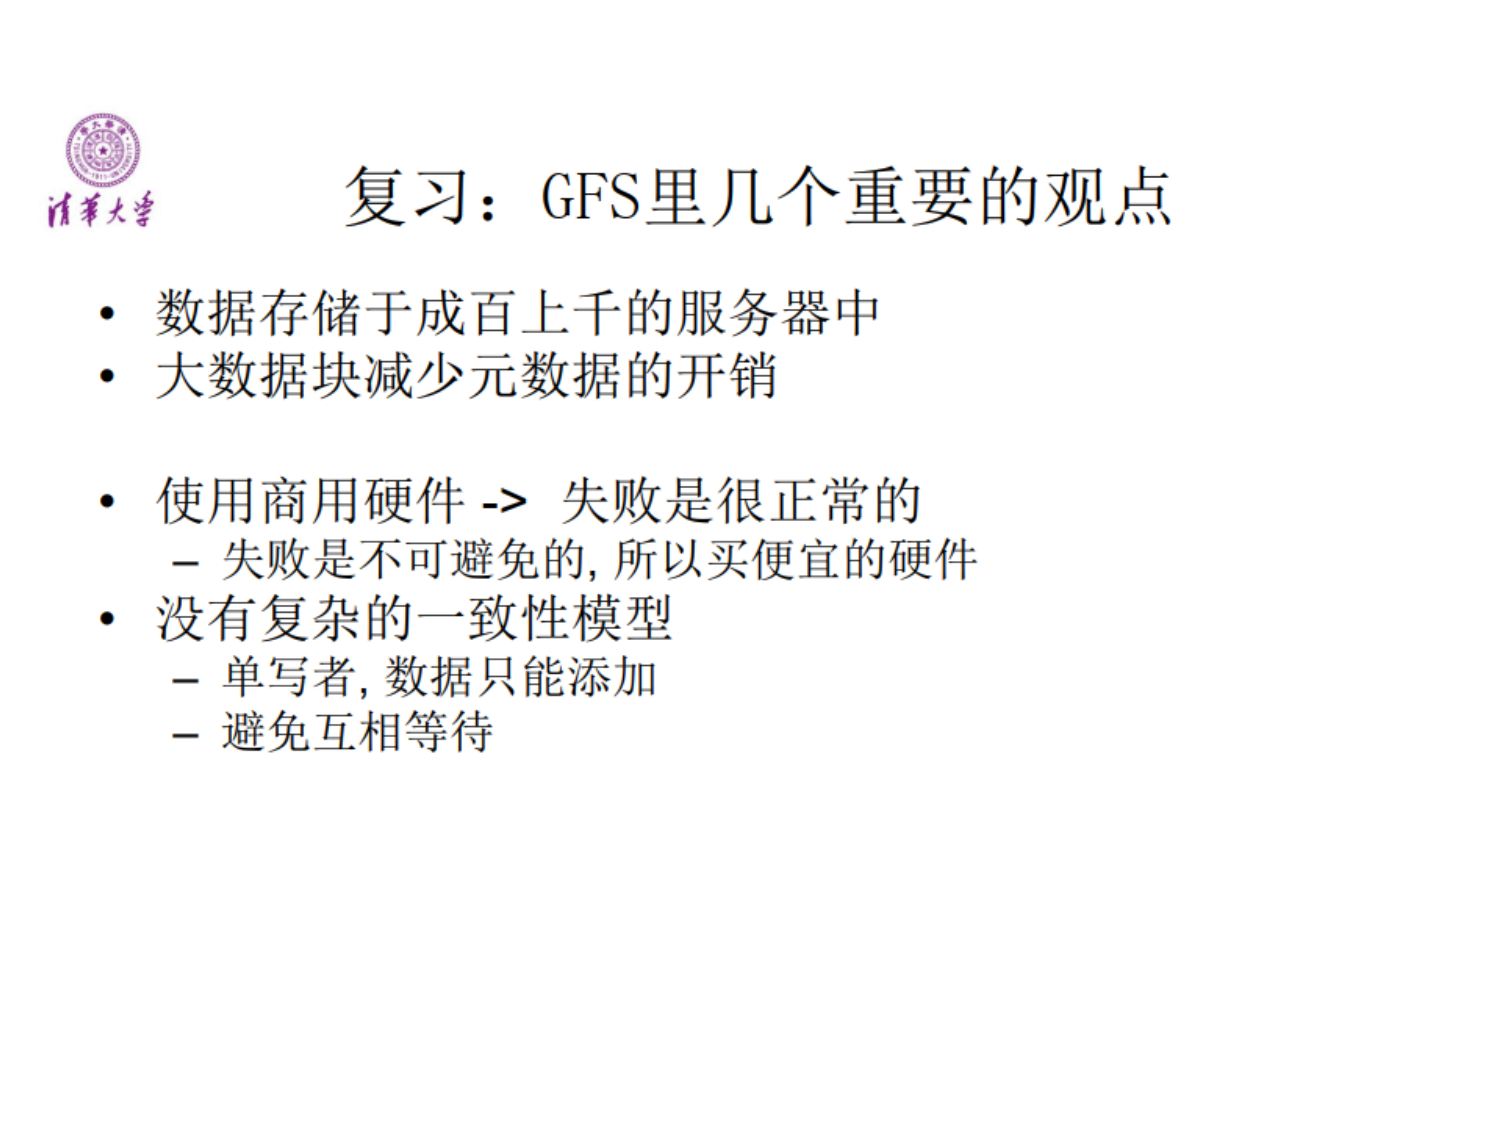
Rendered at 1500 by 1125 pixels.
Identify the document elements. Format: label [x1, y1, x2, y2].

picture [24, 95, 1480, 867]
